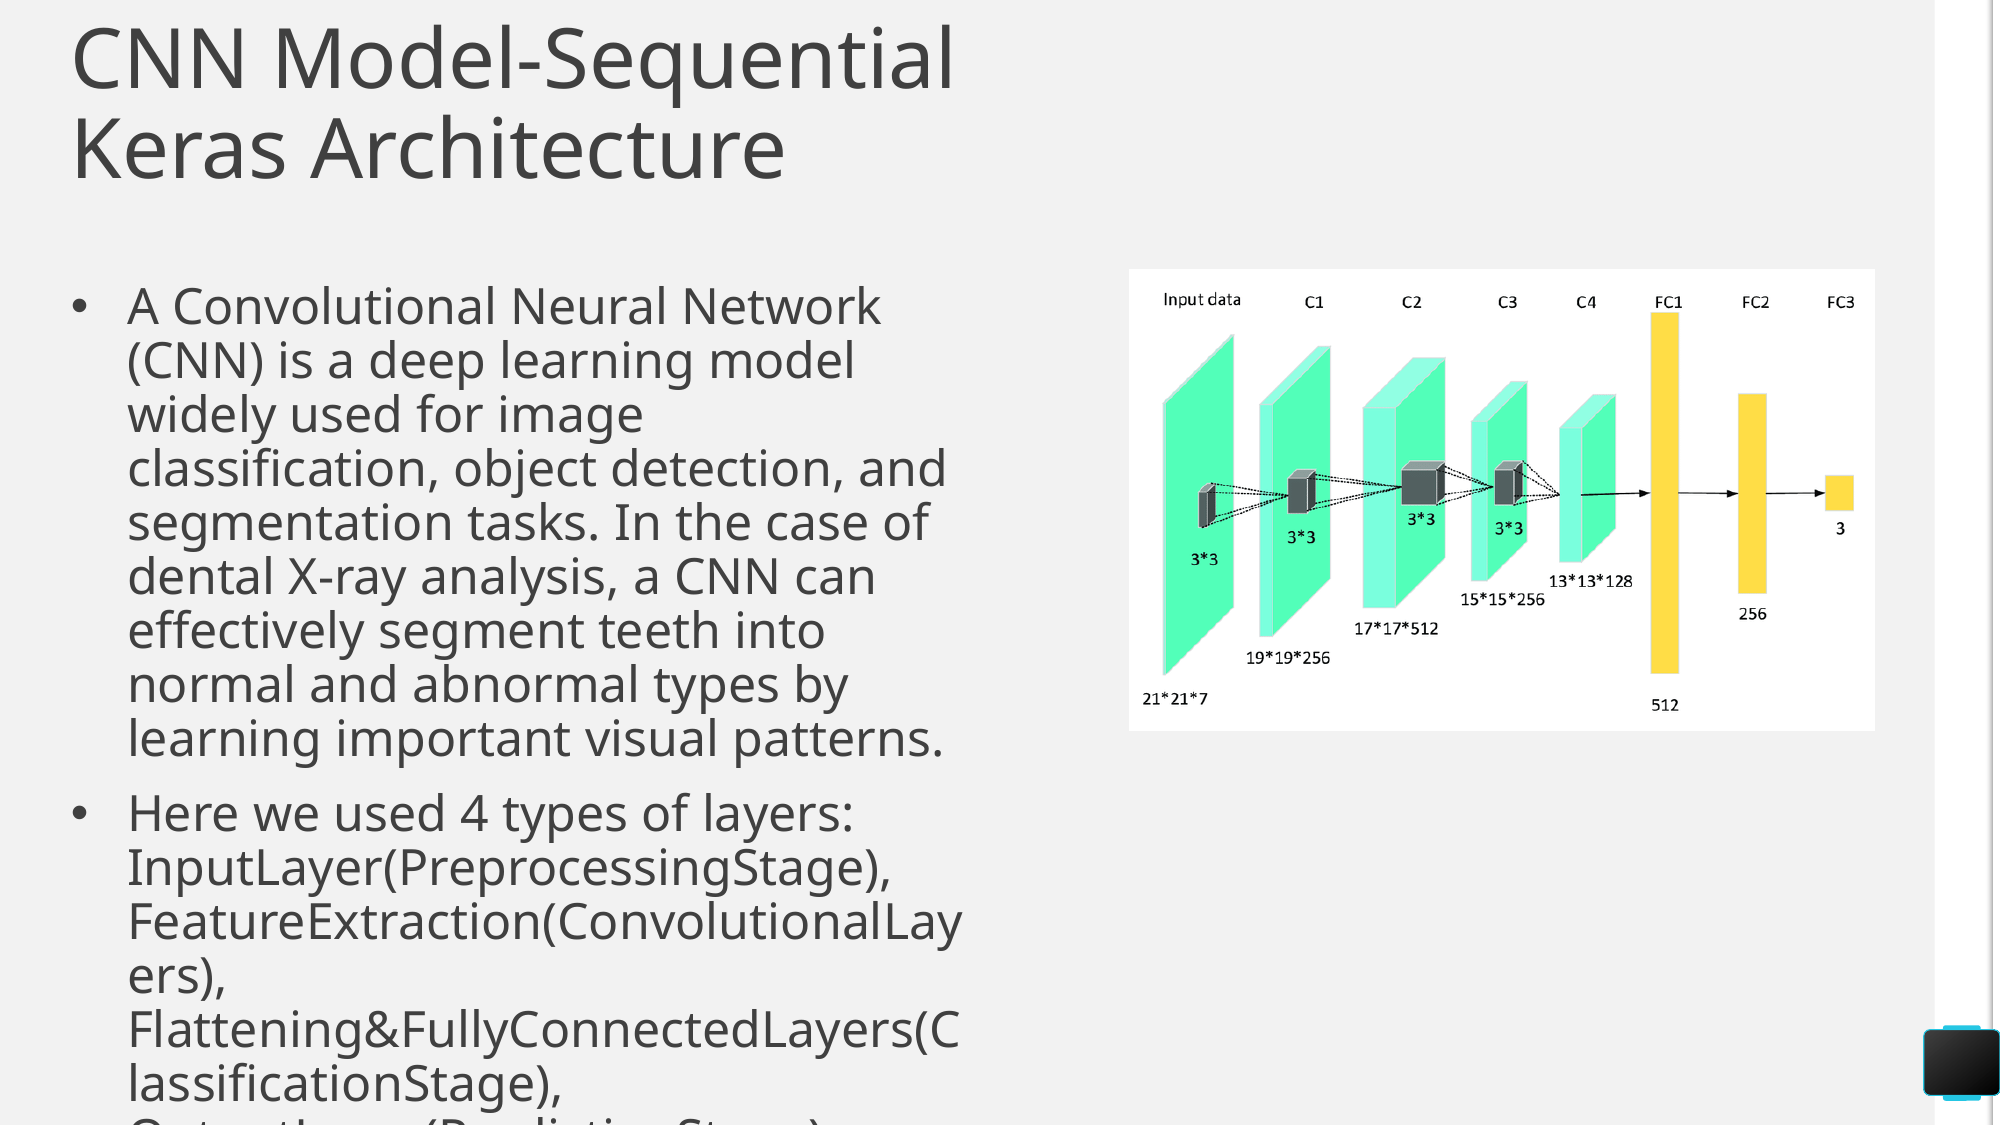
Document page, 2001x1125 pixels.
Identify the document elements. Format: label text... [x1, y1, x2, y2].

title CNN Model-Sequential Keras Architecture [70, 70, 969, 142]
list A Convolutional Neural Network (CNN) is a deep learning model widely used for image classification, object detection, and segmentation tasks. In the case of dental X-ray analysis, a CNN can effectively segment teeth into normal and abnormal types by learning important visual patterns. Here we used 4 types of layers: InputLayer(PreprocessingStage), FeatureExtraction(ConvolutionalLayers), Flattening&FullyConnectedLayers(ClassificationStage), OutputLayer(PredictionStage) [70, 281, 969, 1096]
slide_number [1923, 1029, 2000, 1096]
picture [1129, 269, 1875, 731]
